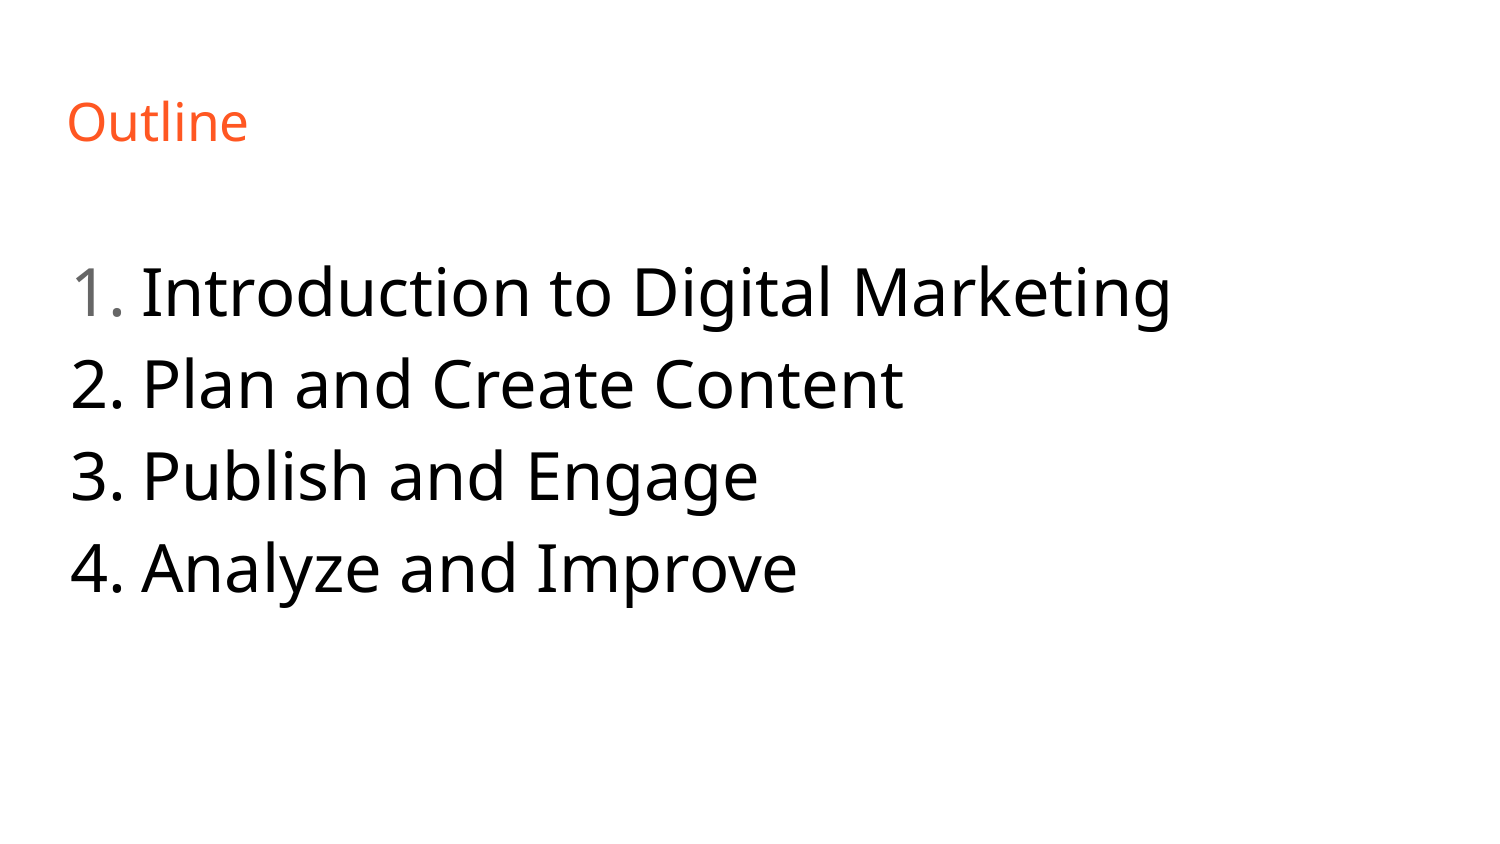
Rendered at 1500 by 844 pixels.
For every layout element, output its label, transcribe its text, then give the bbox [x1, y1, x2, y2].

list Introduction to Digital Marketing Plan and Create Content Publish and Engage Analyze and Improve [51, 205, 1198, 639]
title Outline [51, 72, 1449, 167]
